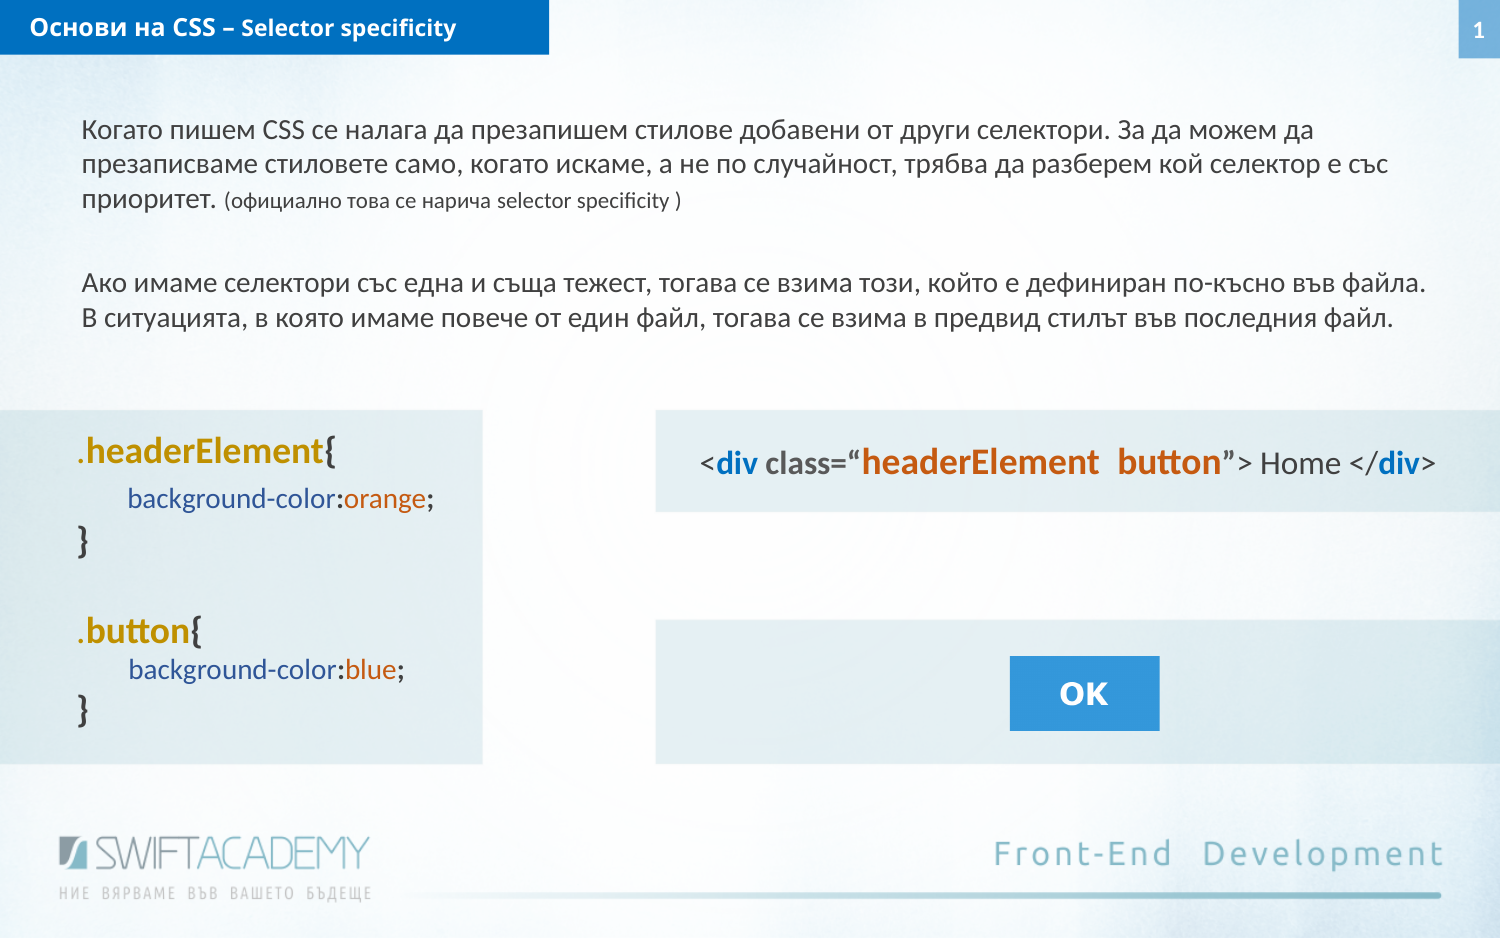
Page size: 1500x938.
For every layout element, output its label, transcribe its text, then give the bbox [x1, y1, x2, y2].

text_box [1458, 0, 1500, 6]
text_box [0, 0, 550, 56]
text_box <div class=“headerElement button”> Home </div> [684, 429, 1477, 490]
text_box Ако имаме селектори със една и съща тежест, тогава се взима този, който е дефиниран по-късно във файла. В ситуацията, в която имаме повече от един файл, тогава се взима в предвид стилът във последния файл. [66, 256, 1459, 341]
text_box [654, 619, 1500, 765]
text_box 1 [1446, 6, 1500, 52]
text_box Когато пишем CSS се налага да презапишем стилове добавени от други селектори. За да можем да презаписваме стиловете само, когато искаме, а не по случайност, трябва да разберем кой селектор е със приоритет. (официално това се нарича selector specificity ) [66, 102, 1459, 223]
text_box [1009, 656, 1160, 731]
text_box [0, 409, 484, 765]
text_box .headerElement{ background-color:orange; } .button{ background-color:blue; } [61, 418, 461, 738]
text_box Основи на CSS – Selector specificity [14, 4, 550, 49]
text_box [1458, 52, 1500, 59]
text_box [654, 409, 1500, 513]
text_box [0, 0, 1500, 938]
